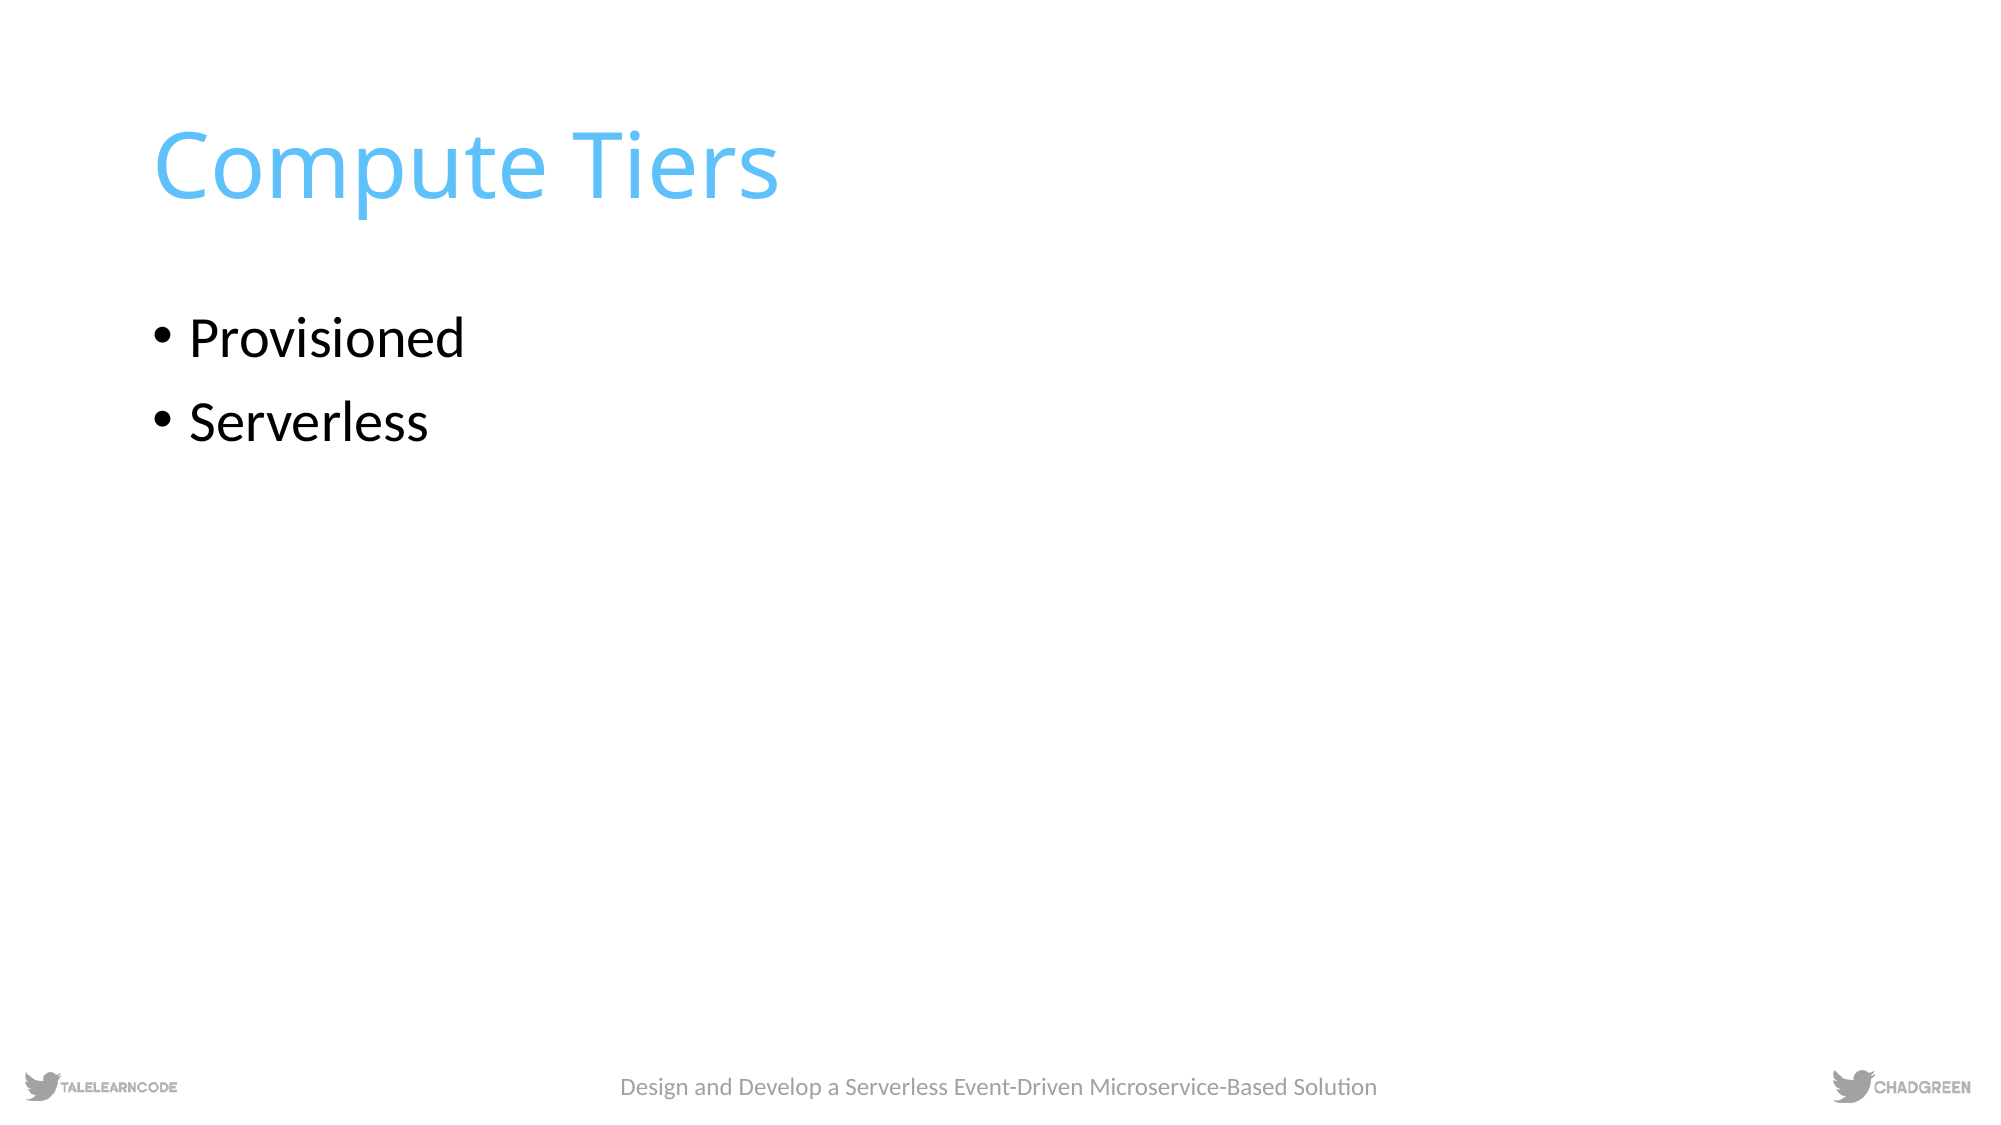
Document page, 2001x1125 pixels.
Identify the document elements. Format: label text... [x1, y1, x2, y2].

list Provisioned Serverless [137, 299, 1863, 1014]
title Compute Tiers [137, 59, 1863, 278]
